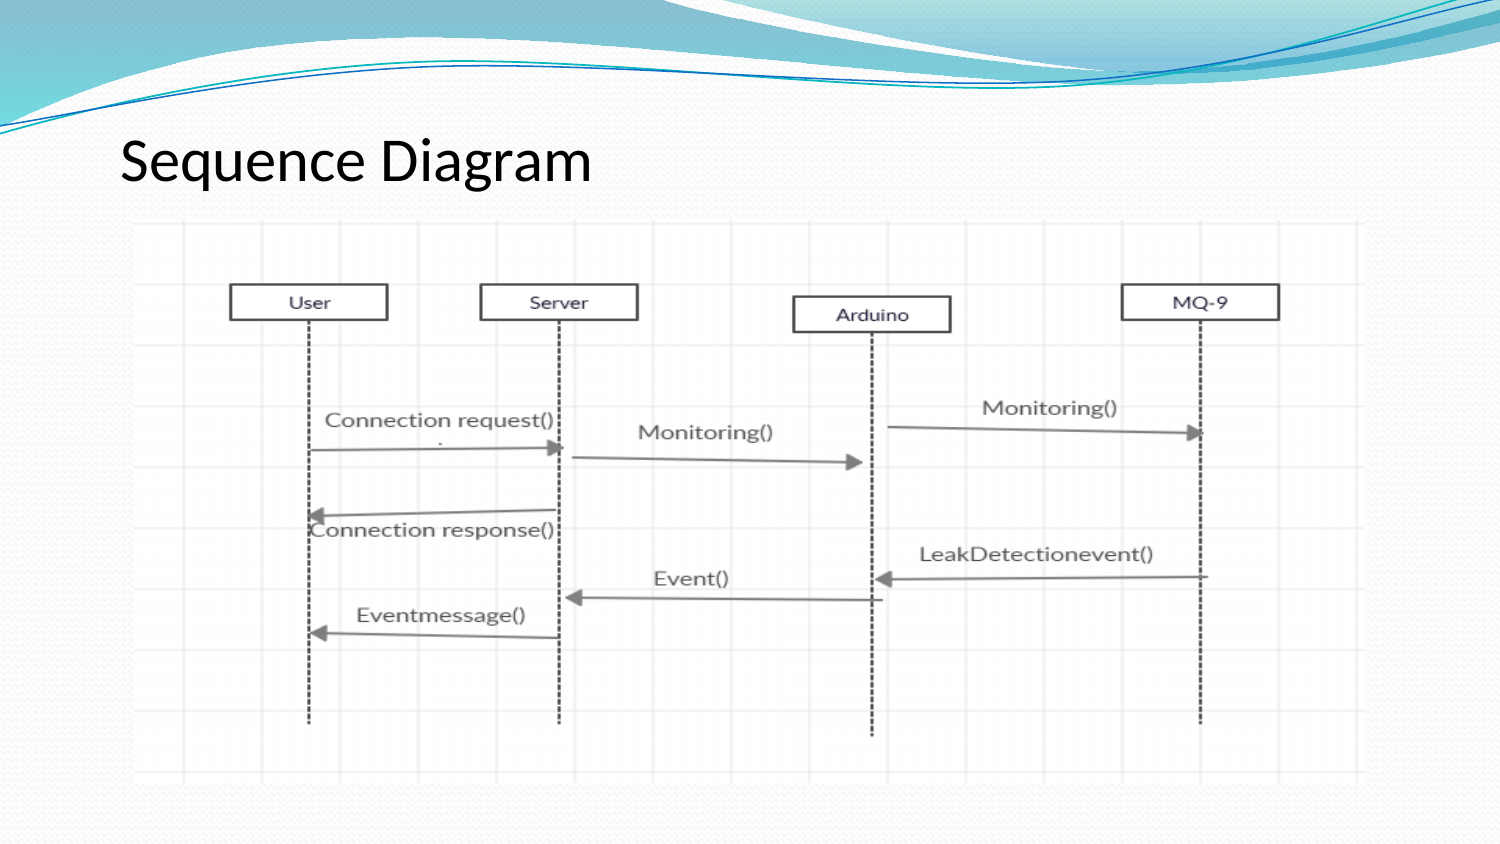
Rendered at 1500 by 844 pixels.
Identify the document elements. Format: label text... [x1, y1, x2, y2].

picture [134, 220, 1366, 783]
text_box Sequence Diagram [105, 112, 609, 202]
